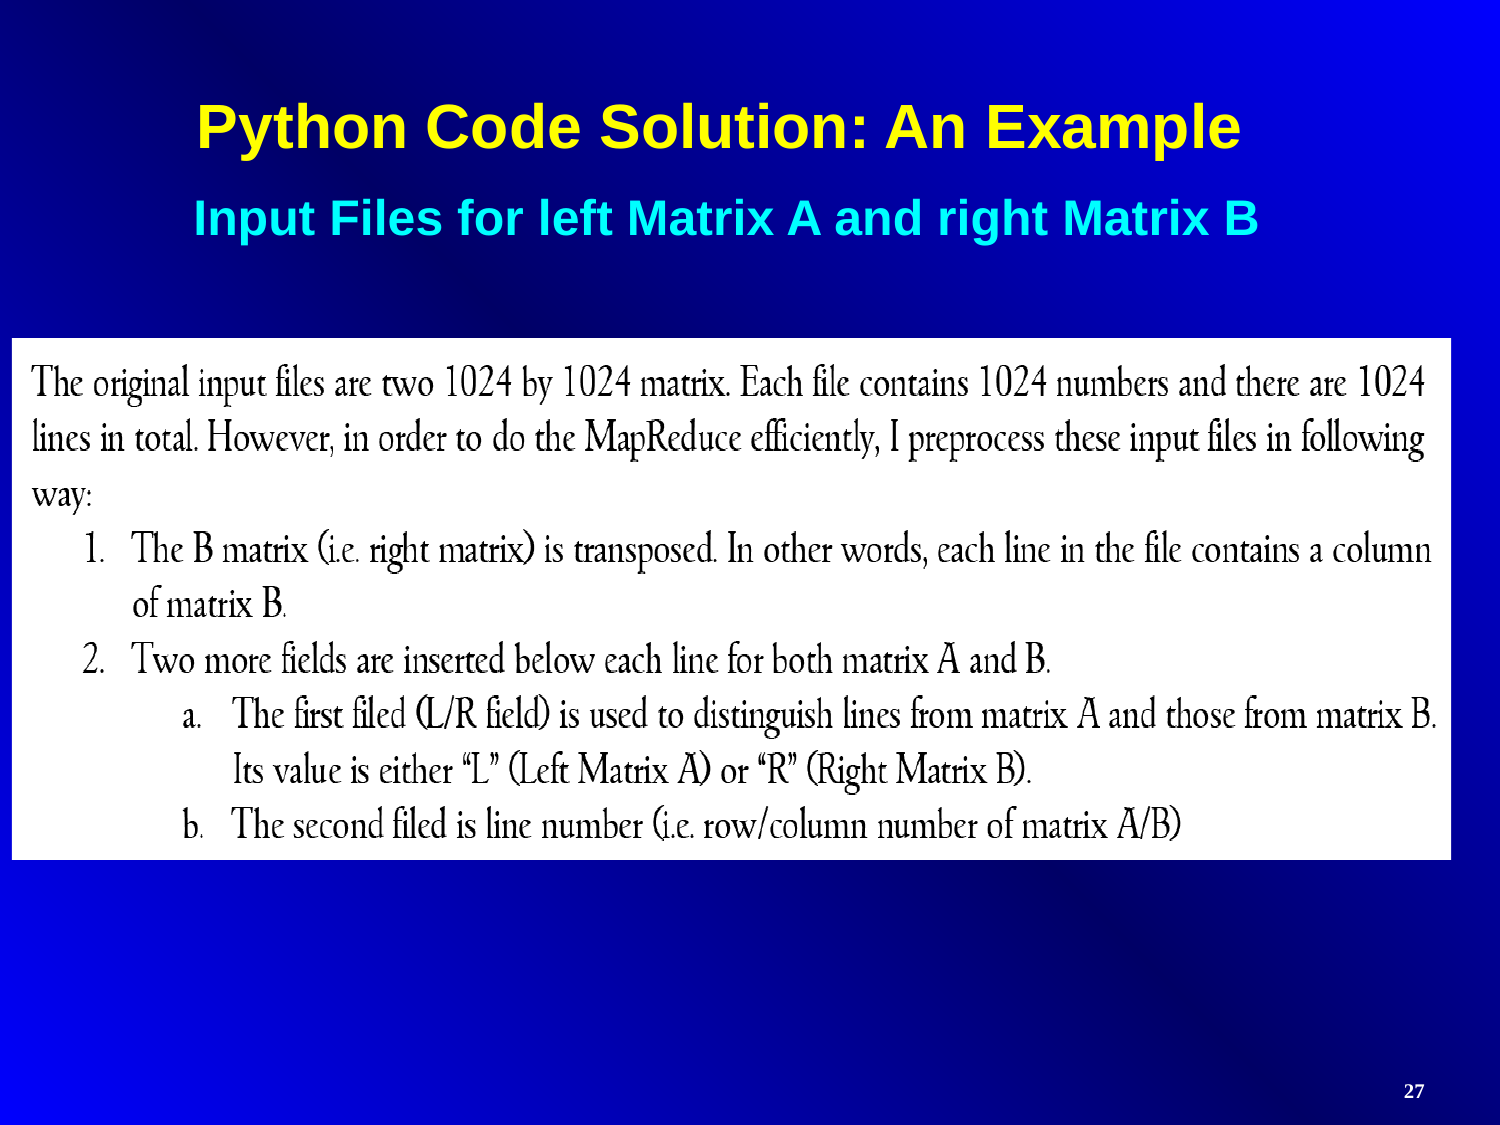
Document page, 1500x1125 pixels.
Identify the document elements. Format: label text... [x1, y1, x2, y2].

picture [11, 337, 1452, 860]
text_box Python Code Solution: An Example Input Files for left Matrix A and right Matrix B [14, 78, 1426, 254]
